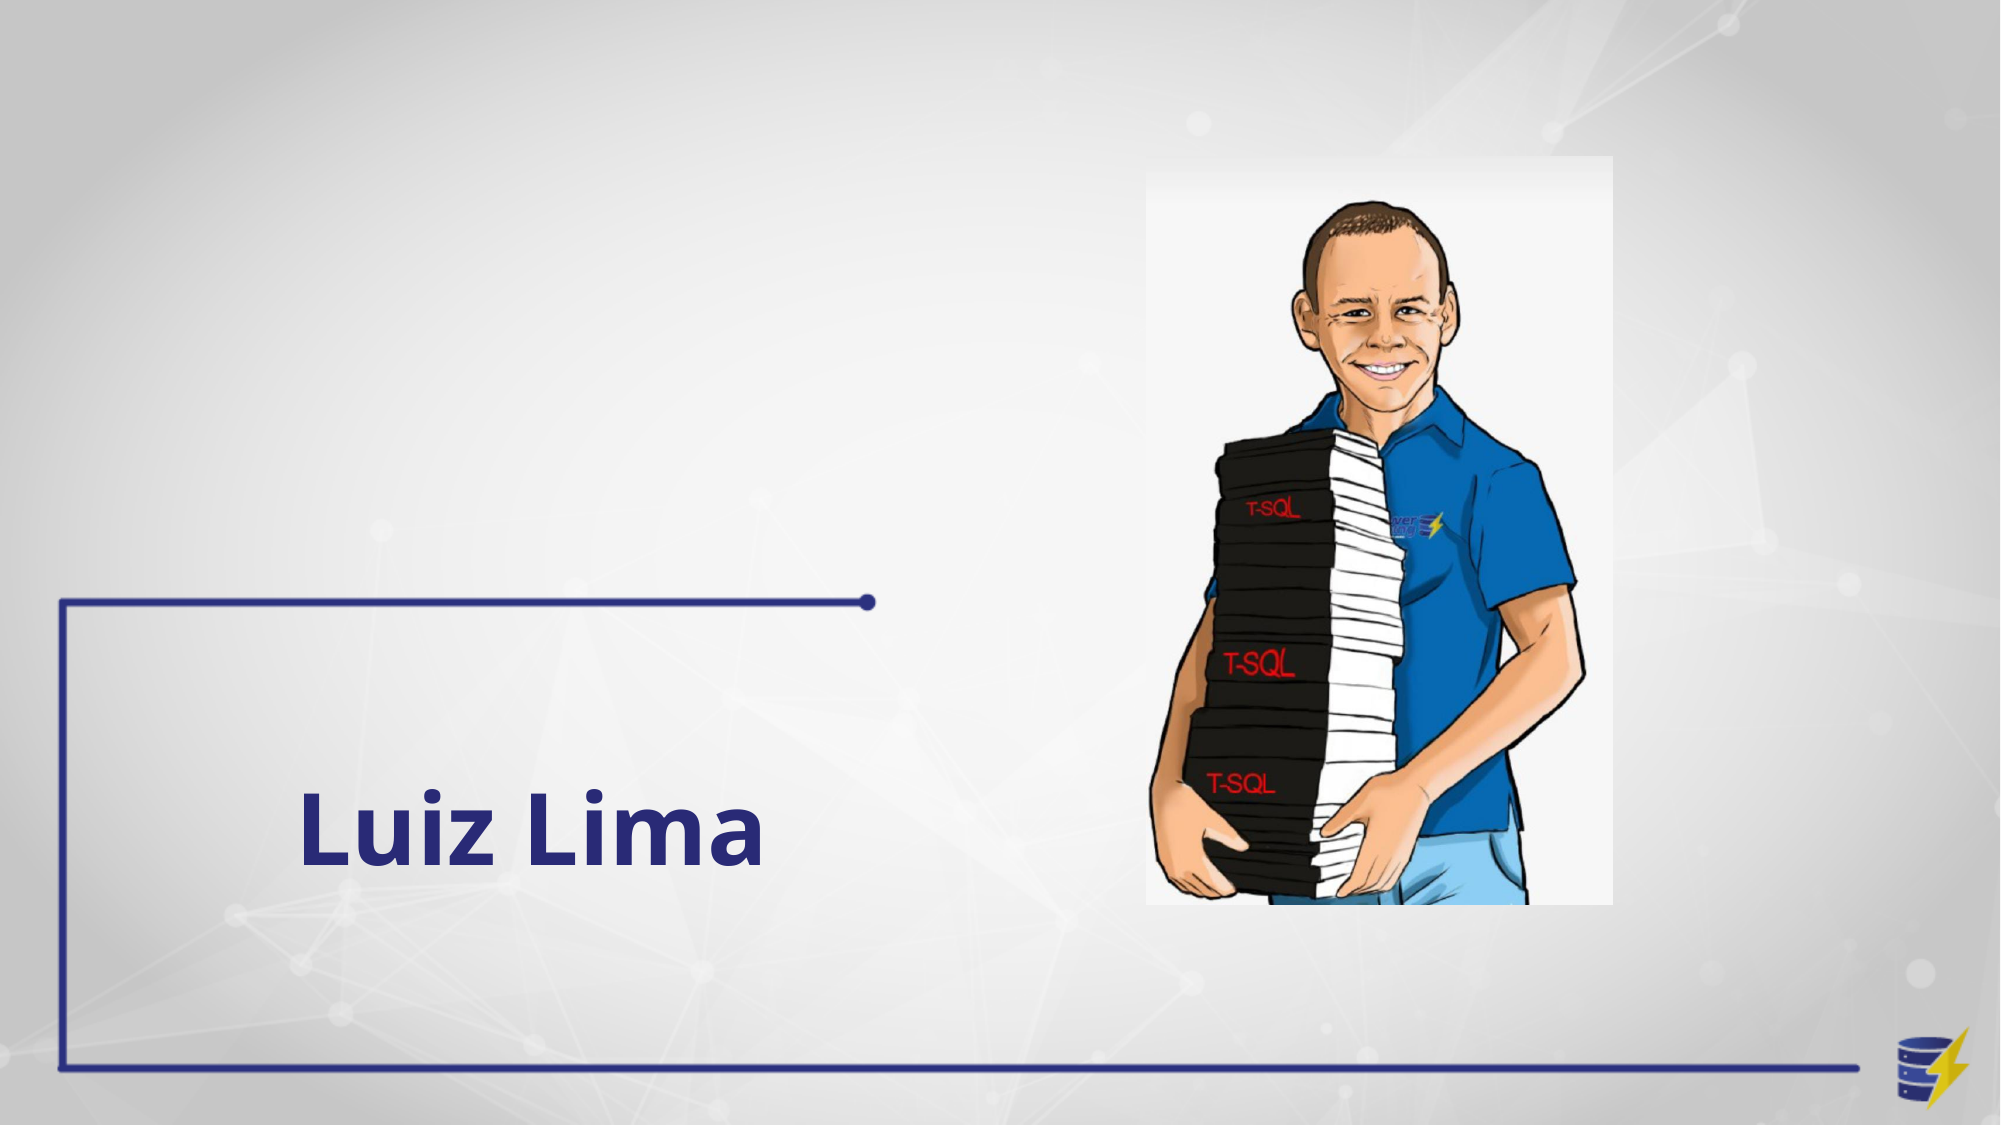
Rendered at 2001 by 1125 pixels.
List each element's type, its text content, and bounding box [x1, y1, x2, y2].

text_box Luiz Lima [63, 724, 1000, 942]
picture [0, 0, 2001, 1125]
